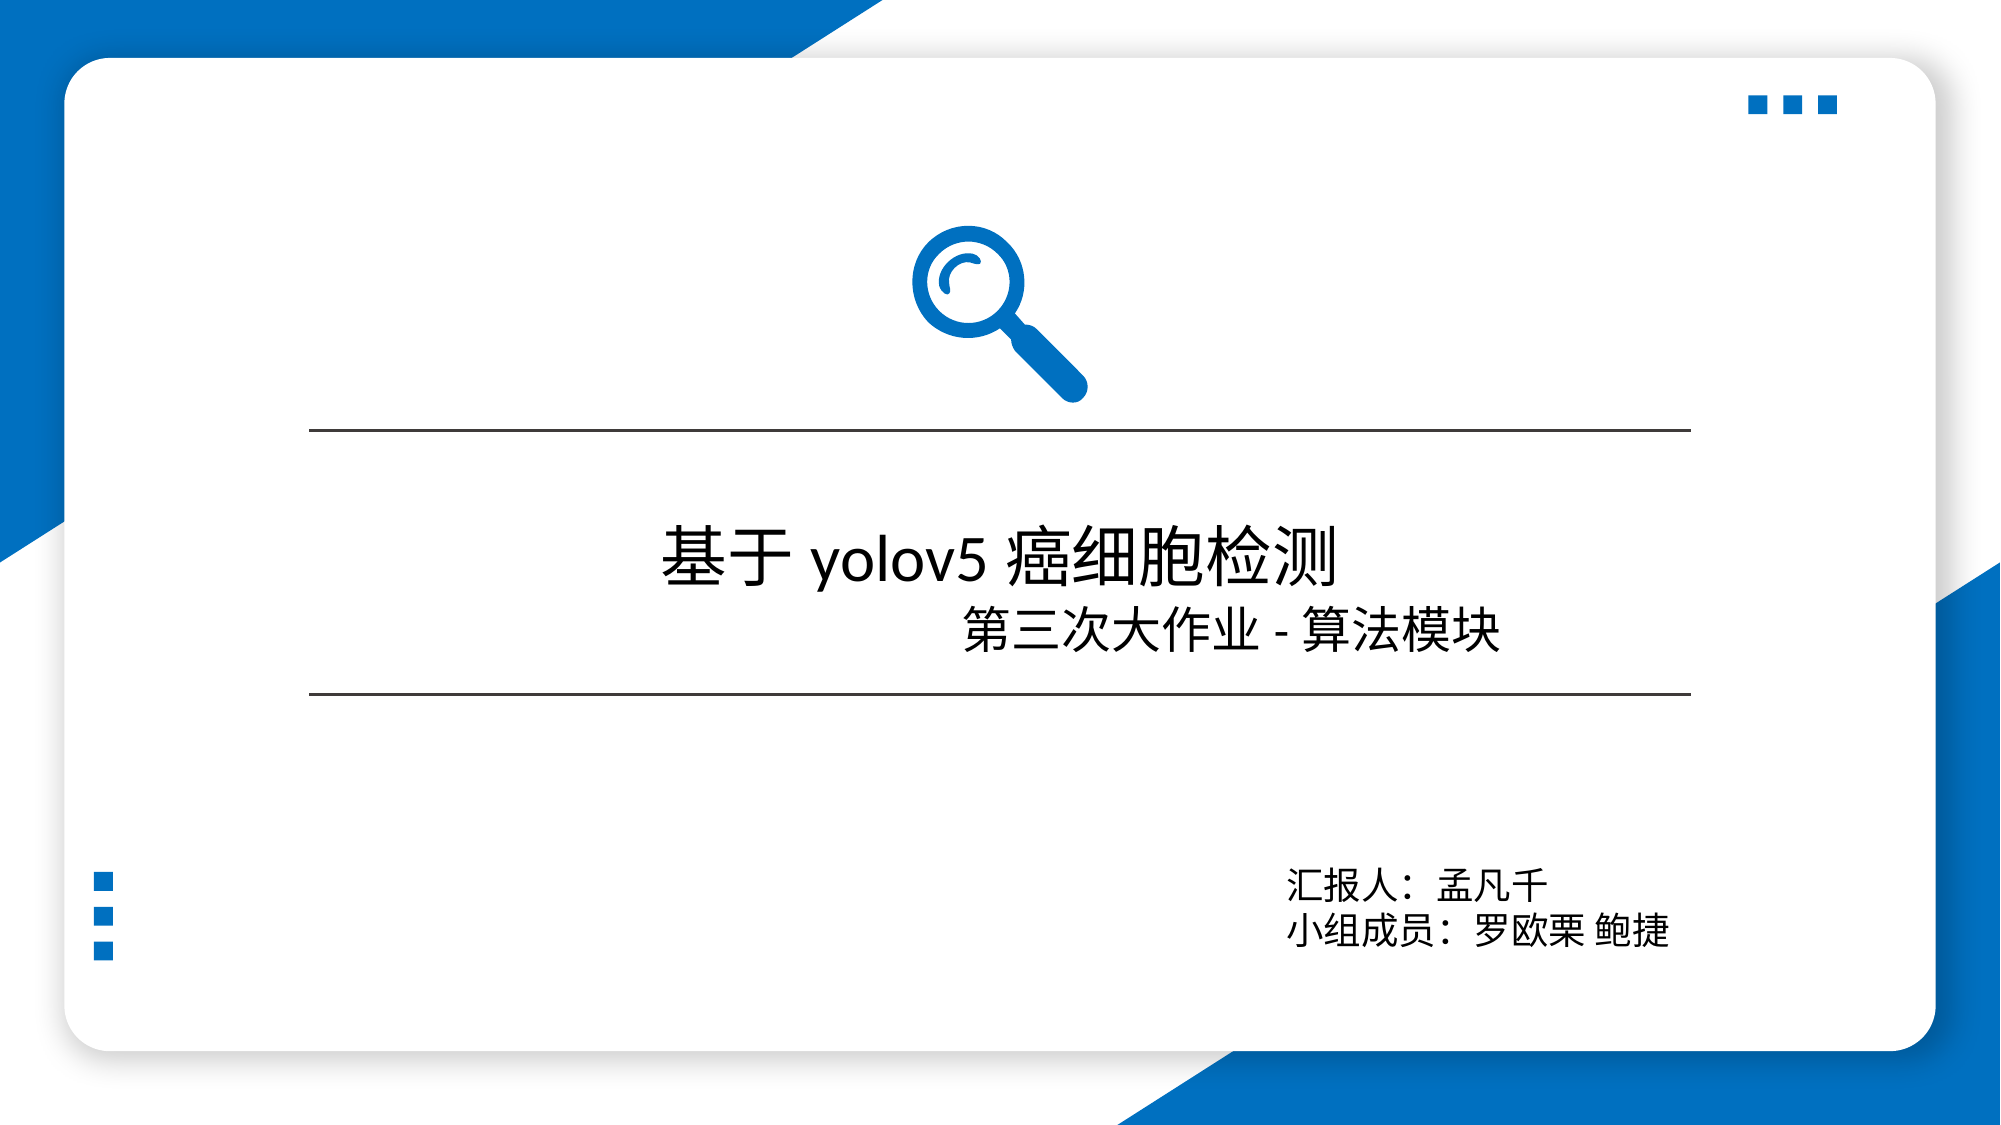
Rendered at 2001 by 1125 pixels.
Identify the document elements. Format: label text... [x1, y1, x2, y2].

text_box 基于yolov5癌细胞检测 [63, 56, 1937, 1053]
text_box [912, 225, 1088, 403]
text_box [1747, 94, 1768, 115]
text_box [0, 0, 885, 564]
text_box [93, 941, 114, 962]
text_box [93, 906, 114, 927]
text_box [334, 407, 1947, 702]
text_box 汇报人：孟凡千 小组成员：罗欧栗 鲍捷 [1271, 854, 1837, 960]
text_box [1782, 94, 1803, 115]
text_box [93, 871, 114, 892]
text_box [1817, 94, 1838, 115]
text_box [1115, 561, 2000, 1125]
